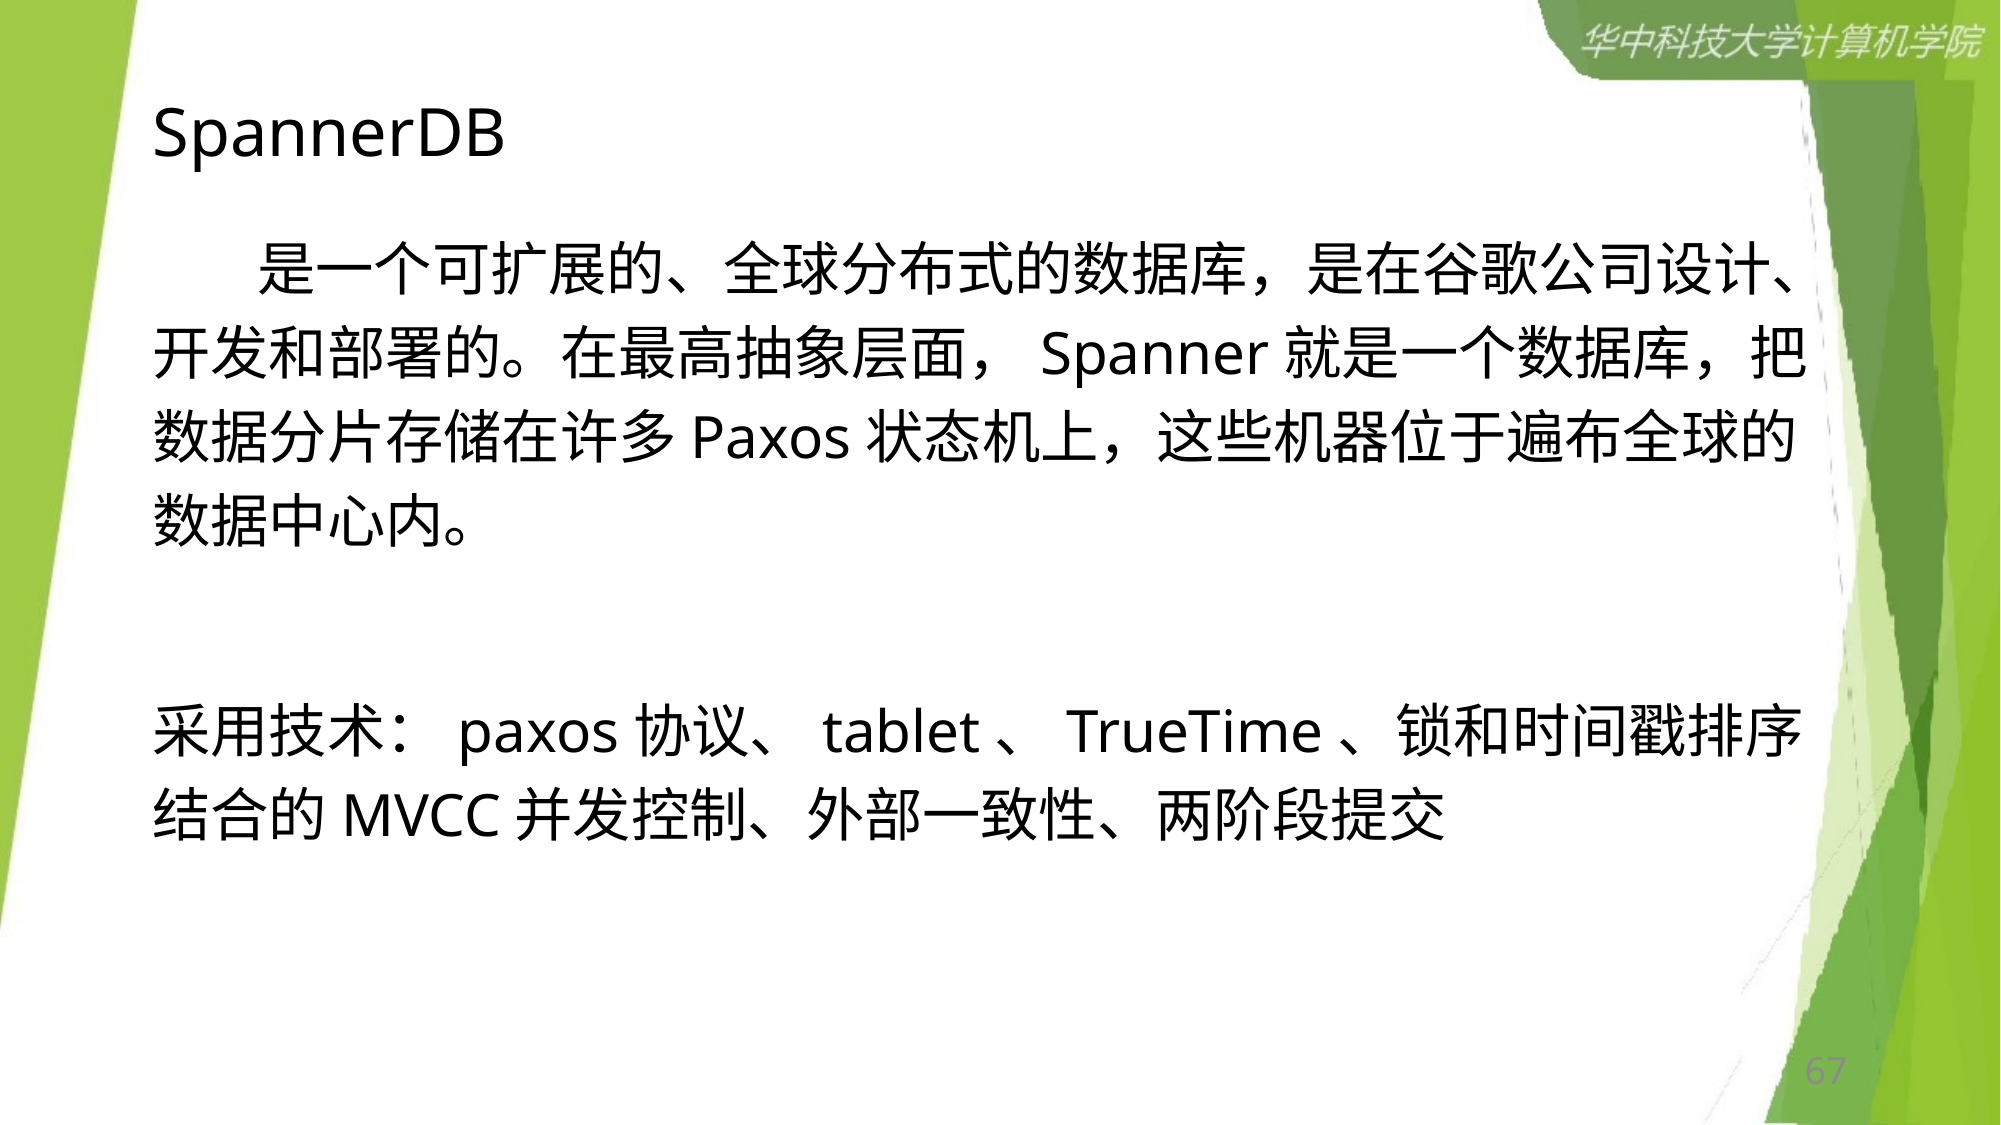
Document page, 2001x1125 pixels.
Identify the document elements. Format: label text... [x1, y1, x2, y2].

list 是一个可扩展的、全球分布式的数据库，是在谷歌公司设计、开发和部署的。在最高抽象层面，Spanner就是一个数据库，把数据分片存储在许多Paxos状态机上，这些机器位于遍布全球的数据中心内。 采用技术：paxos协议、tablet、TrueTime、锁和时间戳排序结合的MVCC并发控制、外部一致性、两阶段提交 [137, 210, 1863, 925]
picture [0, 0, 2001, 1125]
slide_number 67 [1412, 1042, 1863, 1103]
title SpannerDB [137, 59, 1863, 210]
